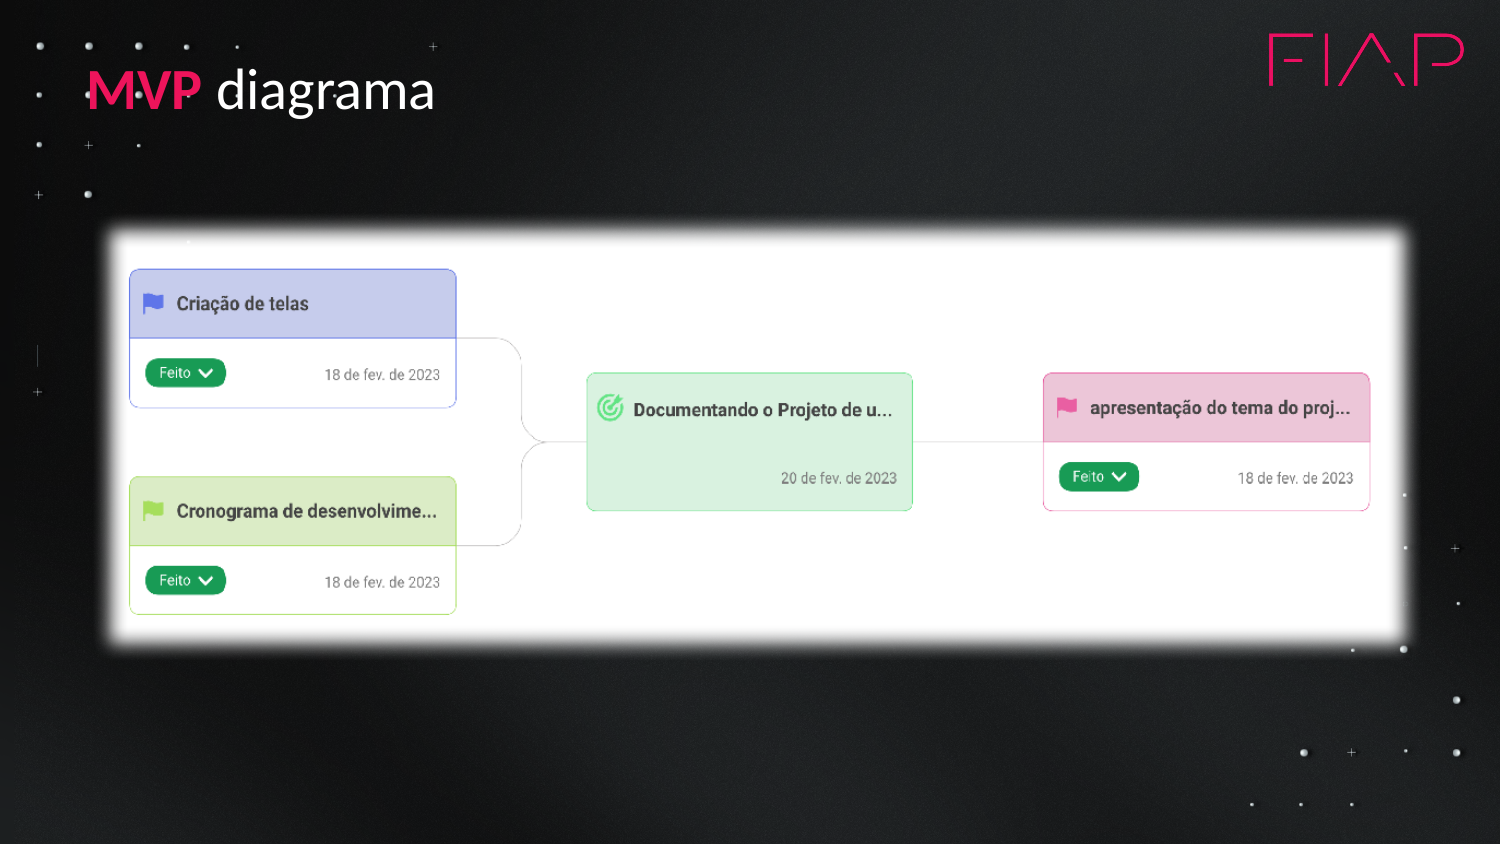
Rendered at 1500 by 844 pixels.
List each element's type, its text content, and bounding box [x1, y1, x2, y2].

text_box MVP diagrama [71, 43, 938, 107]
picture [0, 0, 1500, 844]
